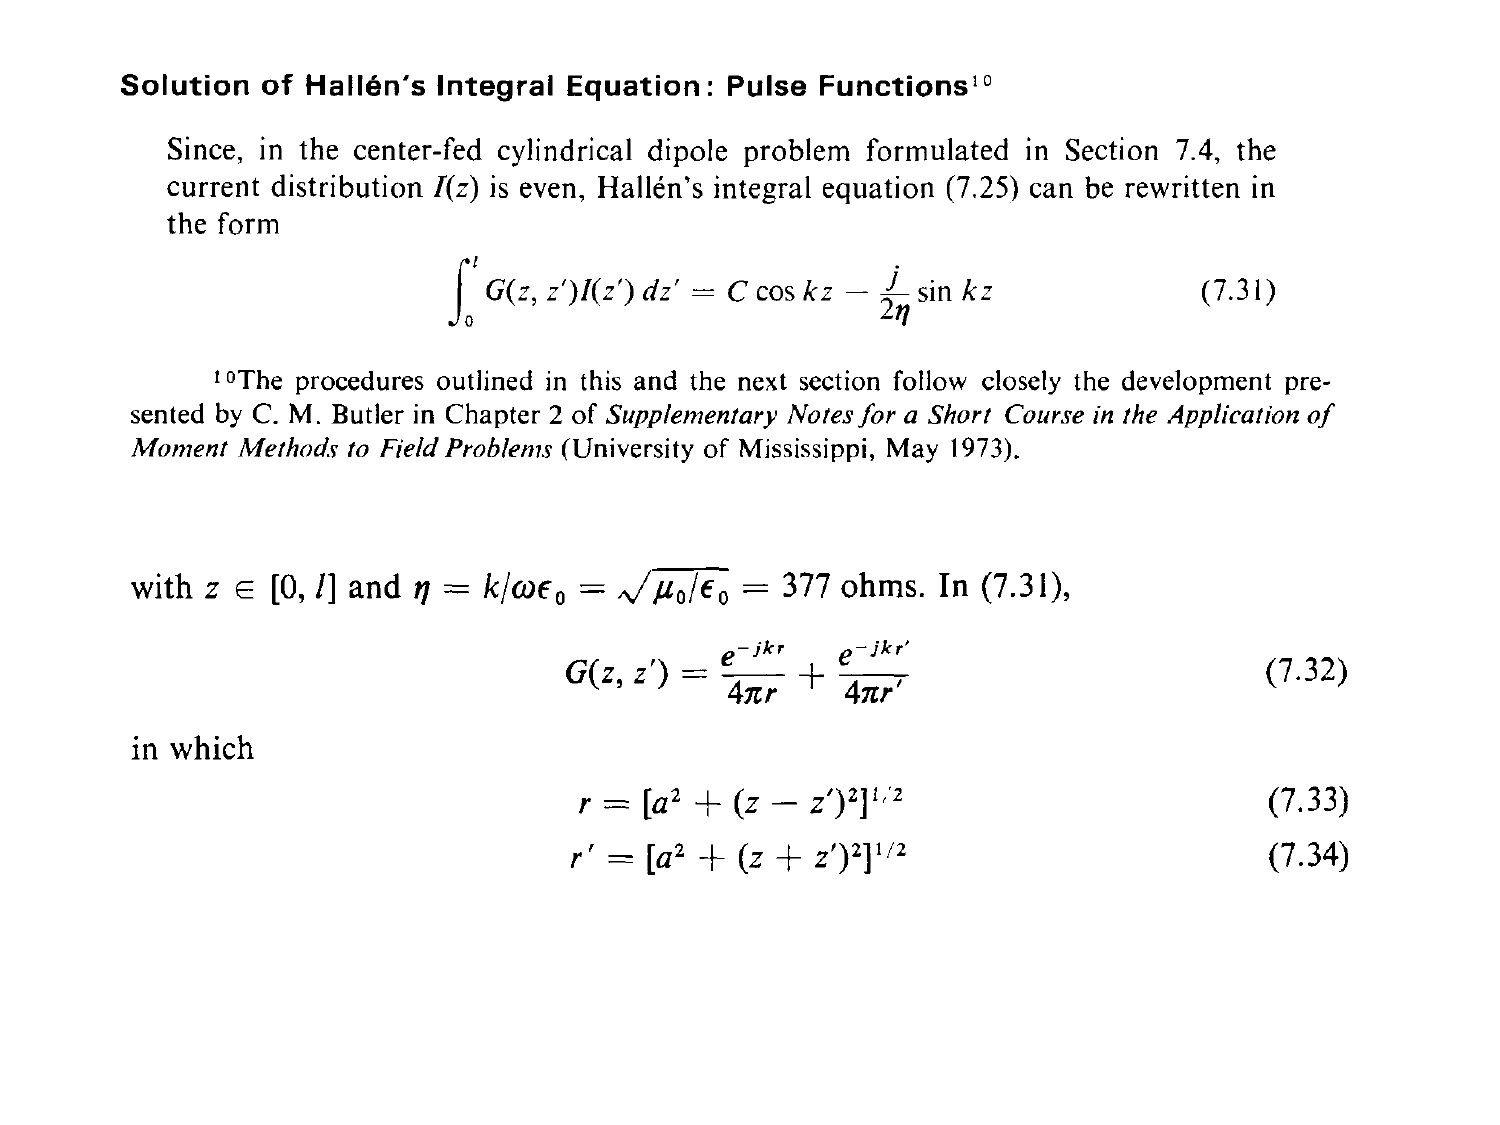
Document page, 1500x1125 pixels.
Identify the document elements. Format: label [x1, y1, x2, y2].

picture [88, 37, 1361, 465]
picture [82, 549, 1387, 903]
